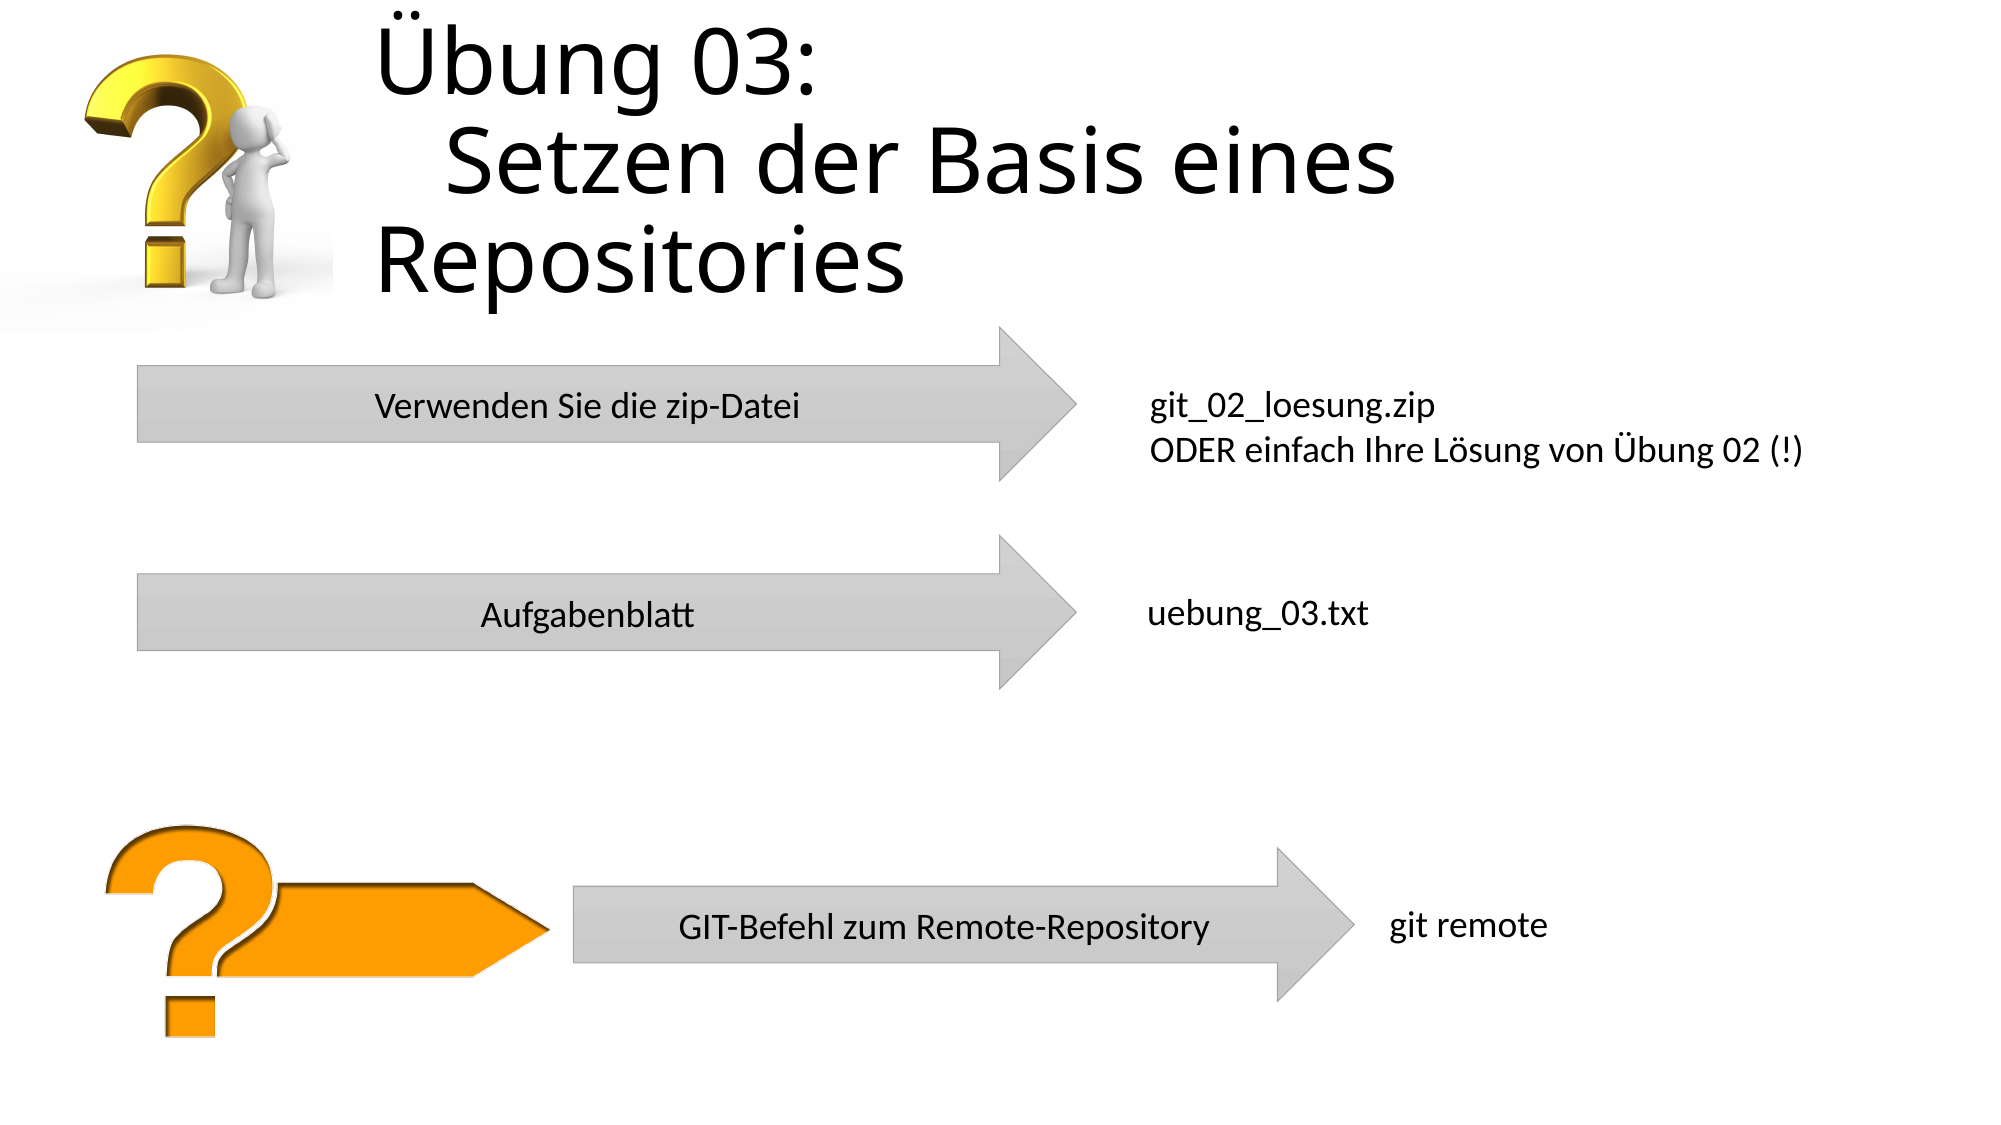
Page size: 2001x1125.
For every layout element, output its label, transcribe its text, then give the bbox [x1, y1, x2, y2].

title Übung 03: Setzen der Basis eines Repositories [358, 54, 1904, 273]
picture [6, 792, 619, 1065]
text_box uebung_03.txt [1132, 535, 1385, 641]
text_box Verwenden Sie die zip-Datei [136, 325, 1078, 482]
text_box git_02_loesung.zip ODER einfach Ihre Lösung von Übung 02 (!) [1135, 327, 1820, 477]
text_box git remote [1374, 847, 1564, 953]
picture [0, 0, 333, 333]
text_box GIT-Befehl zum Remote-Repository [619, 846, 1355, 1003]
text_box Aufgabenblatt [136, 534, 1078, 691]
